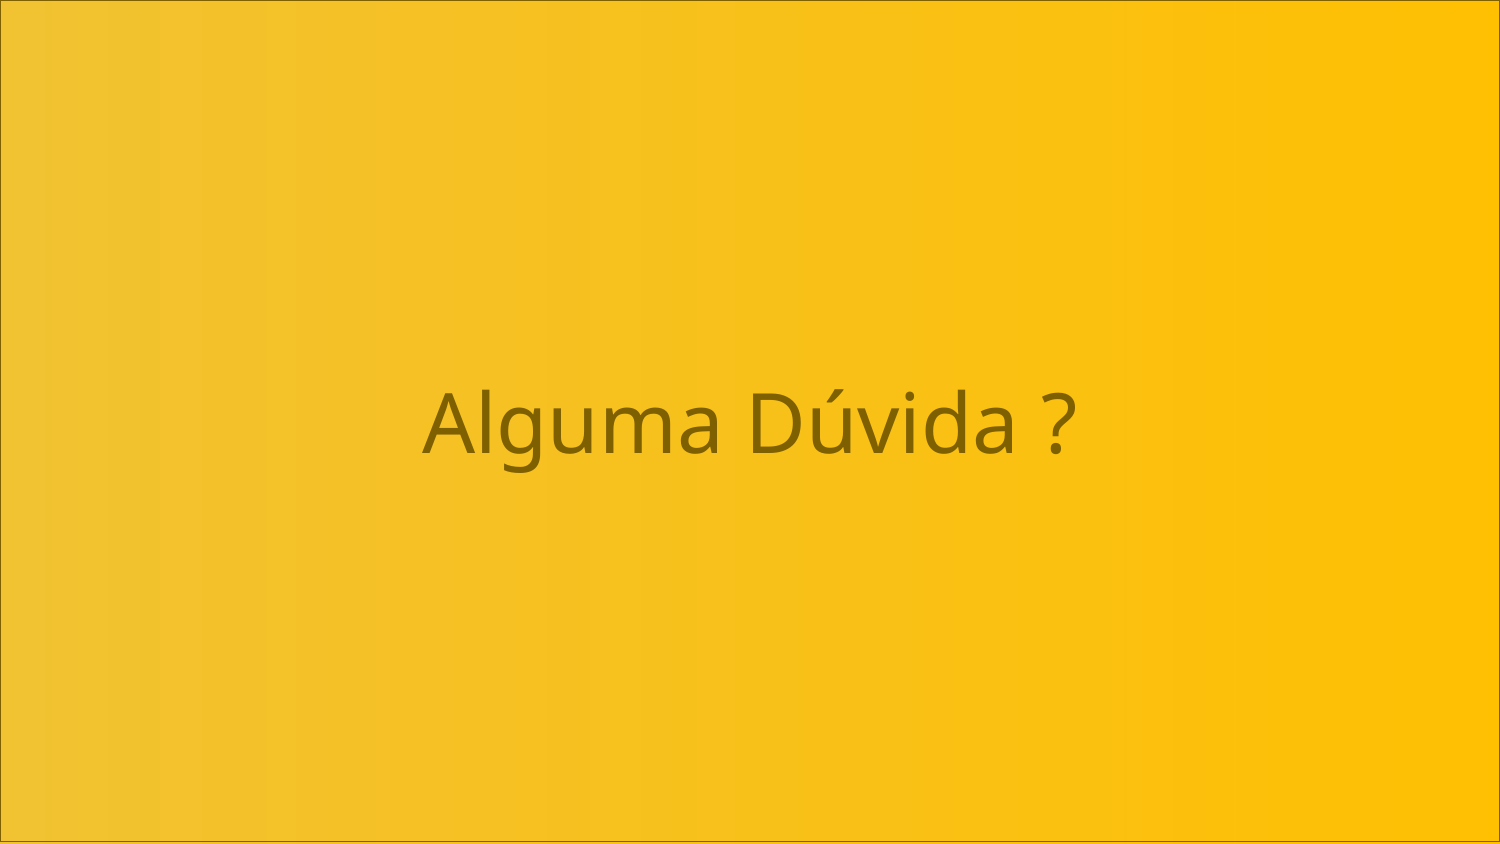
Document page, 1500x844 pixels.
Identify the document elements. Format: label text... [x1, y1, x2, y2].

title Alguma Dúvida ? [0, 0, 1500, 842]
